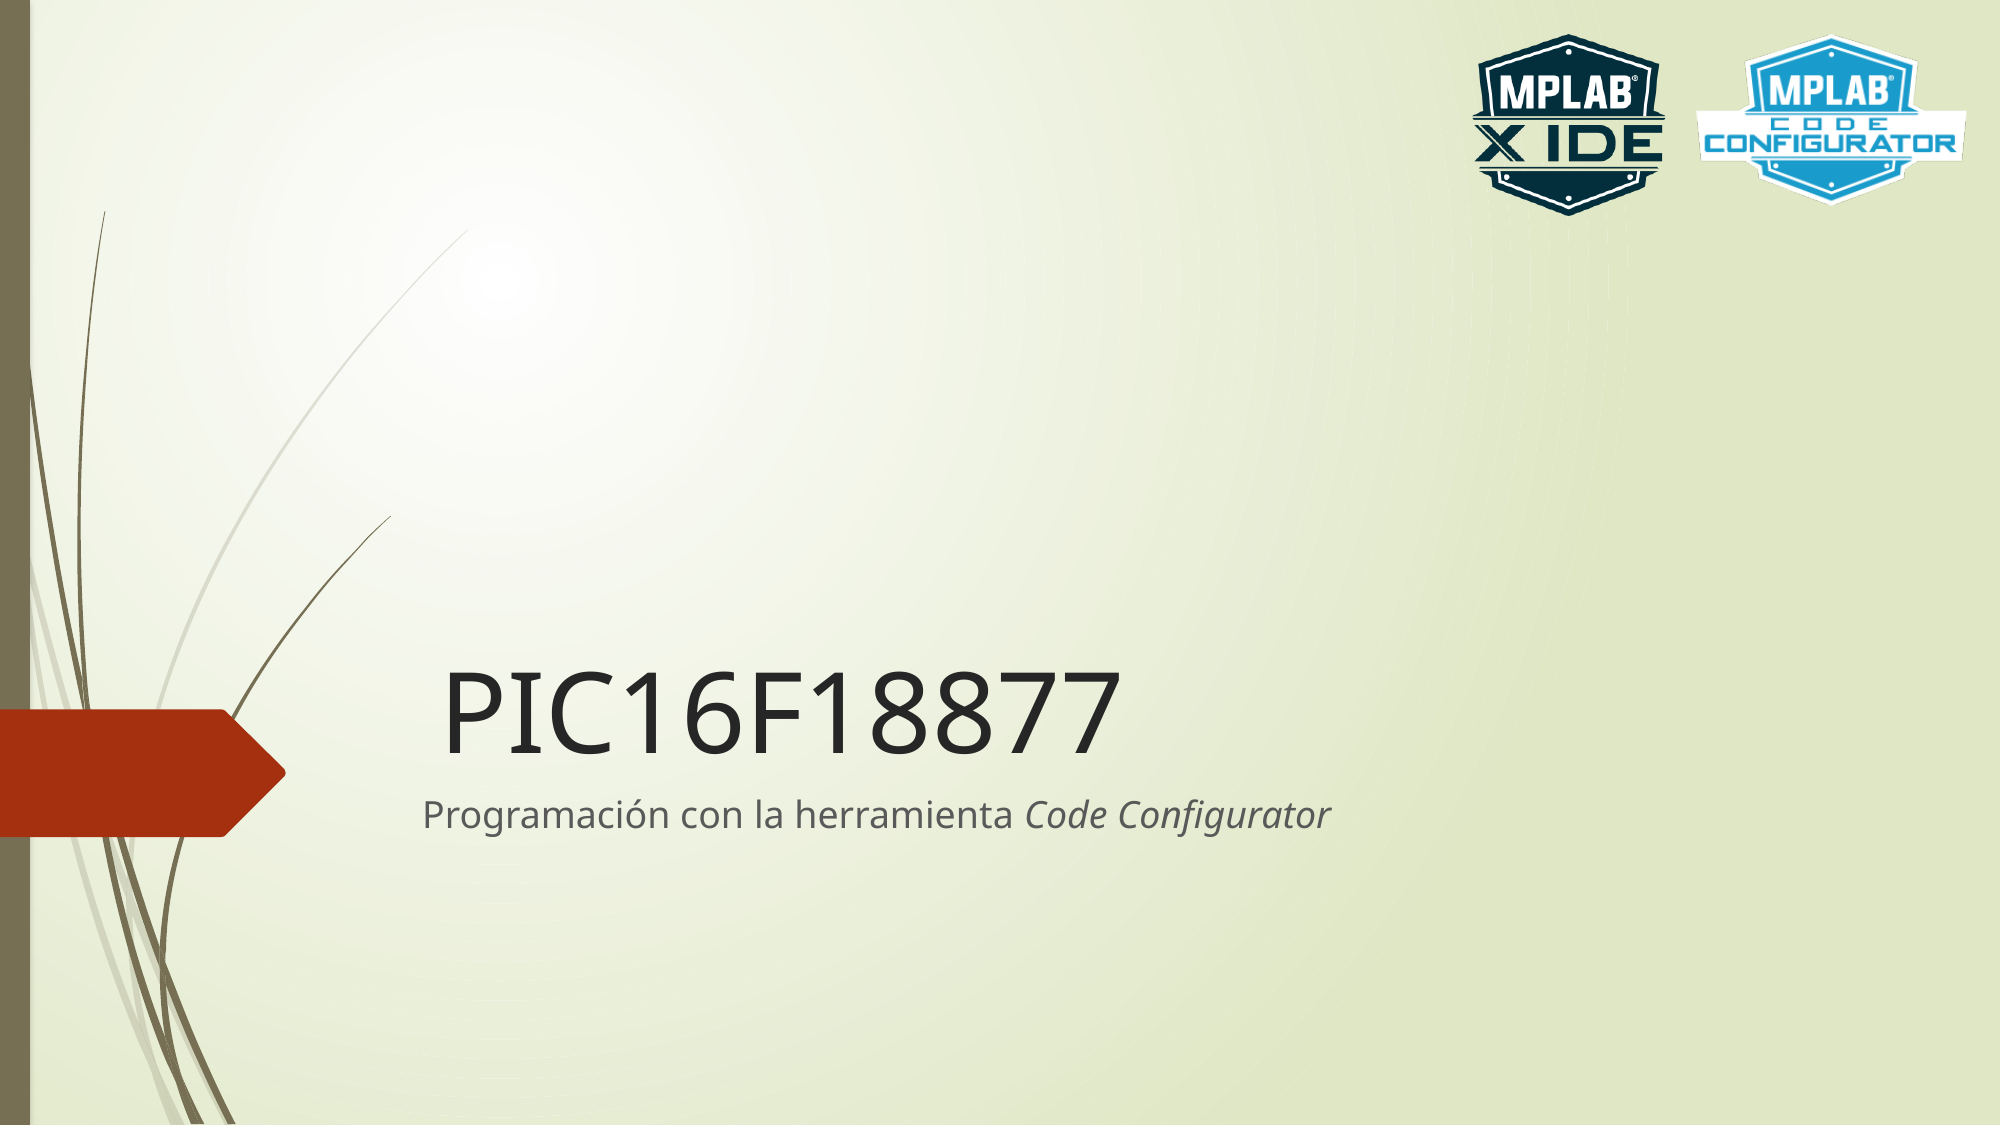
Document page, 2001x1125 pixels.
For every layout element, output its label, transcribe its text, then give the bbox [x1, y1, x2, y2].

subtitle Programación con la herramienta Code Configurator [407, 783, 1870, 969]
picture [1690, 27, 1974, 210]
title PIC16F18877 [424, 412, 1888, 784]
picture [1466, 23, 1672, 228]
